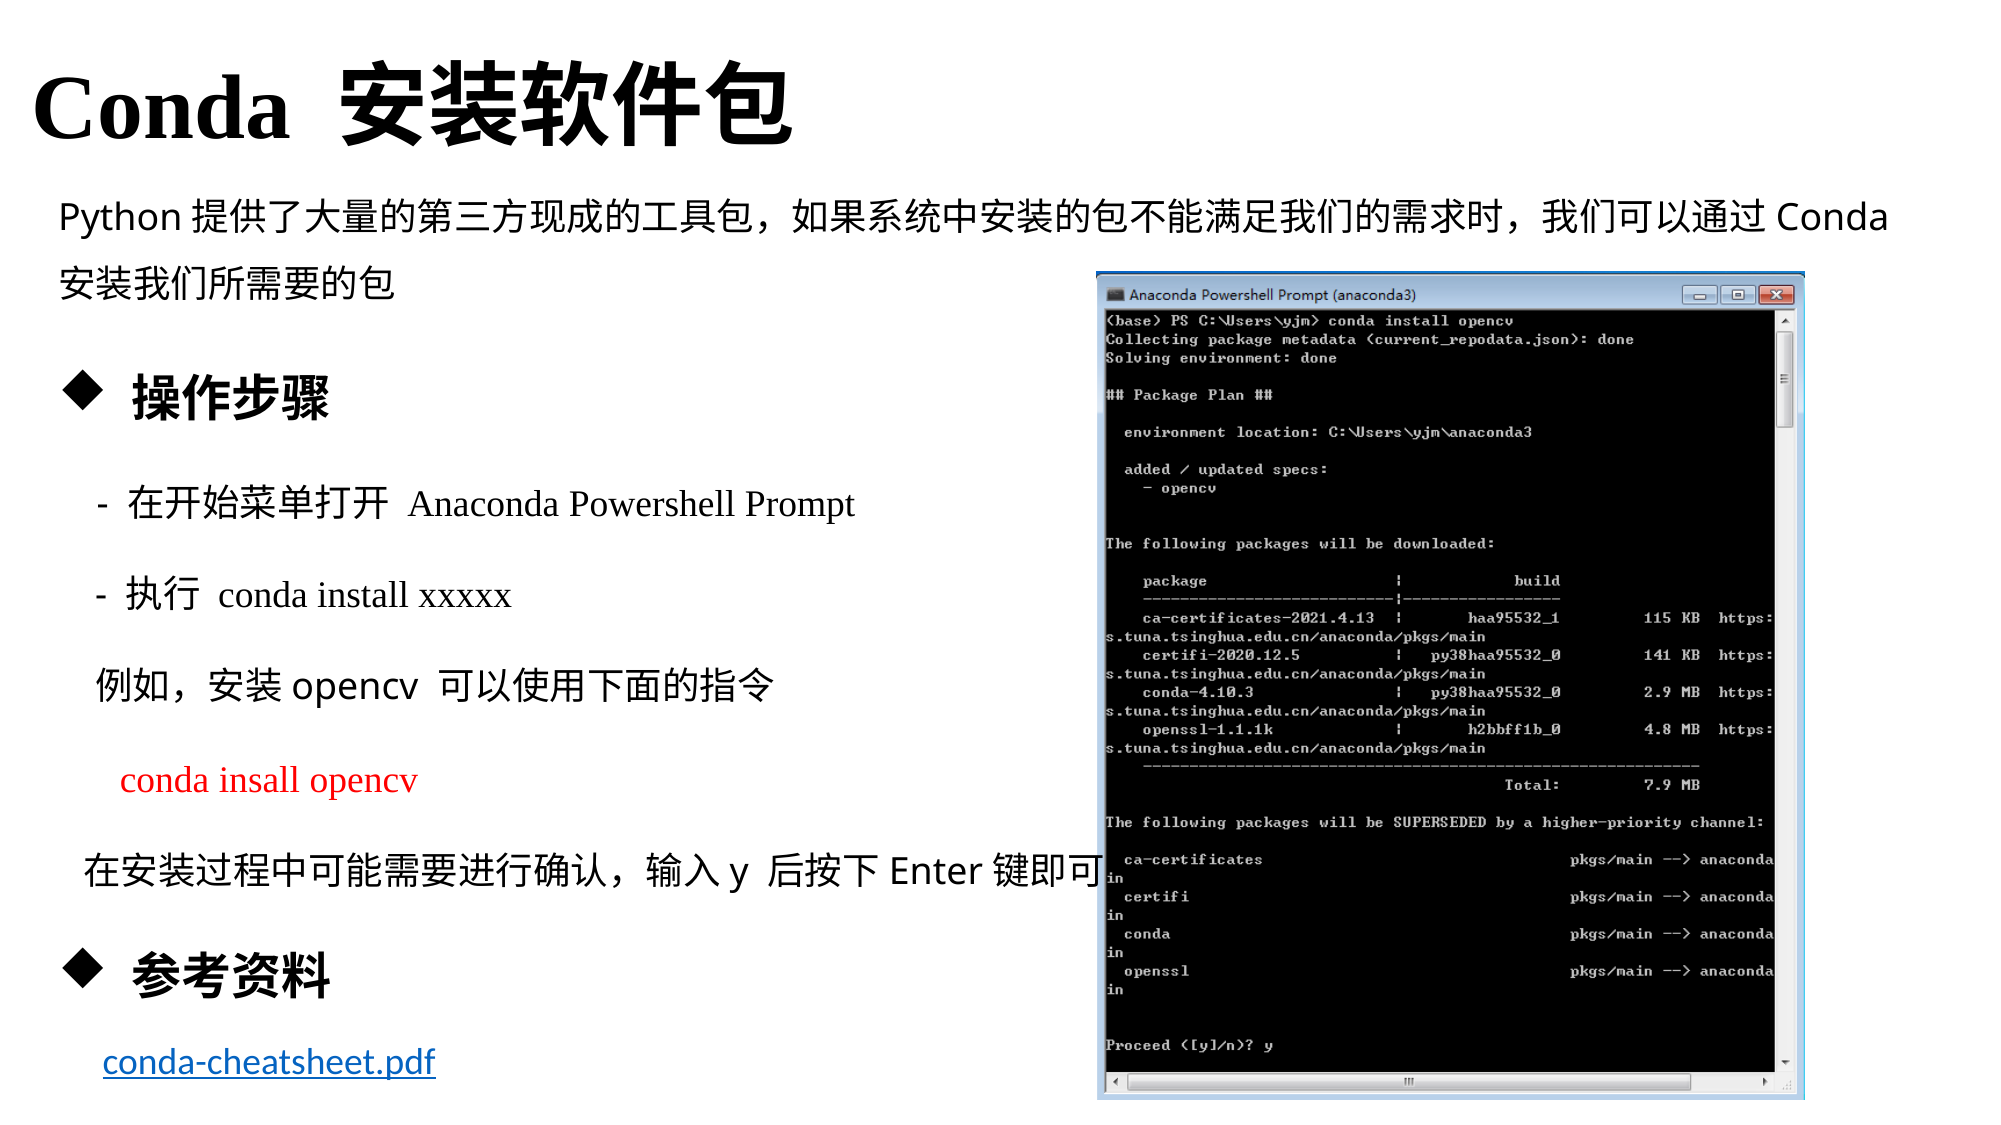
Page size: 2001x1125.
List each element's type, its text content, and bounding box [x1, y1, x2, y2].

text_box 操作步骤 [43, 344, 1096, 435]
text_box Conda 安装软件包 [16, 0, 1742, 218]
text_box Python提供了大量的第三方现成的工具包，如果系统中安装的包不能满足我们的需求时，我们可以通过Conda 安装我们所需要的包 [43, 162, 1928, 313]
text_box - 在开始菜单打开 Anaconda Powershell Prompt [81, 471, 871, 532]
picture [1096, 271, 1805, 1100]
text_box conda insall opencv [105, 747, 434, 807]
text_box 例如，安装opencv 可以使用下面的指令 [80, 654, 790, 715]
text_box 参考资料 [43, 922, 1096, 1012]
text_box conda-cheatsheet.pdf [87, 1029, 1096, 1090]
text_box 在安装过程中可能需要进行确认，输入y 后按下Enter键即可 [68, 839, 1096, 900]
text_box - 执行 conda install xxxxx [80, 562, 528, 623]
